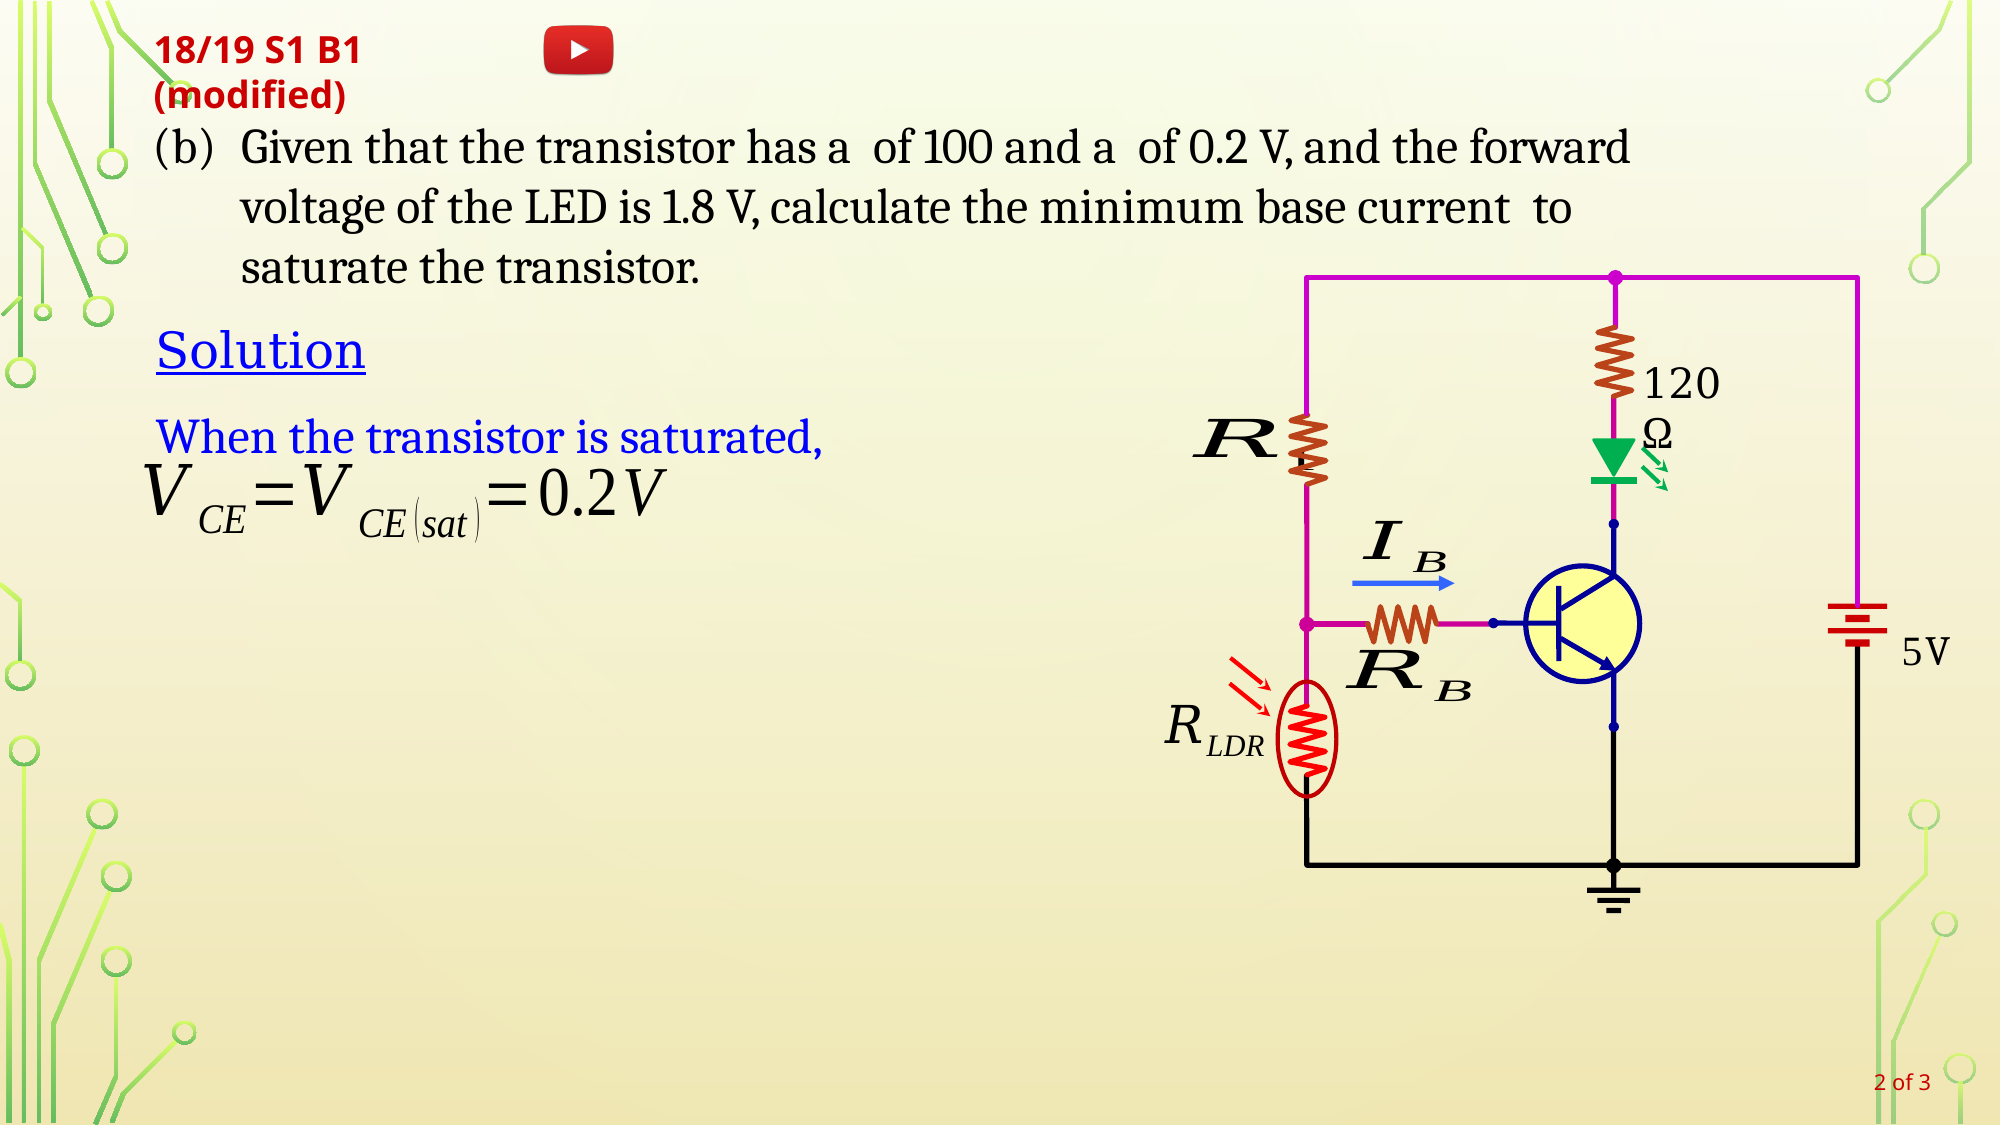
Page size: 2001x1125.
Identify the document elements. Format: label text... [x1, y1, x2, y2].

text_box 18/19 S1 B1 (modified) [138, 18, 543, 79]
picture [543, 15, 614, 86]
footer 2 of 3 [1858, 1038, 1954, 1099]
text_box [1161, 277, 1981, 911]
text_box Solution When the transistor is saturated, [140, 311, 1089, 471]
